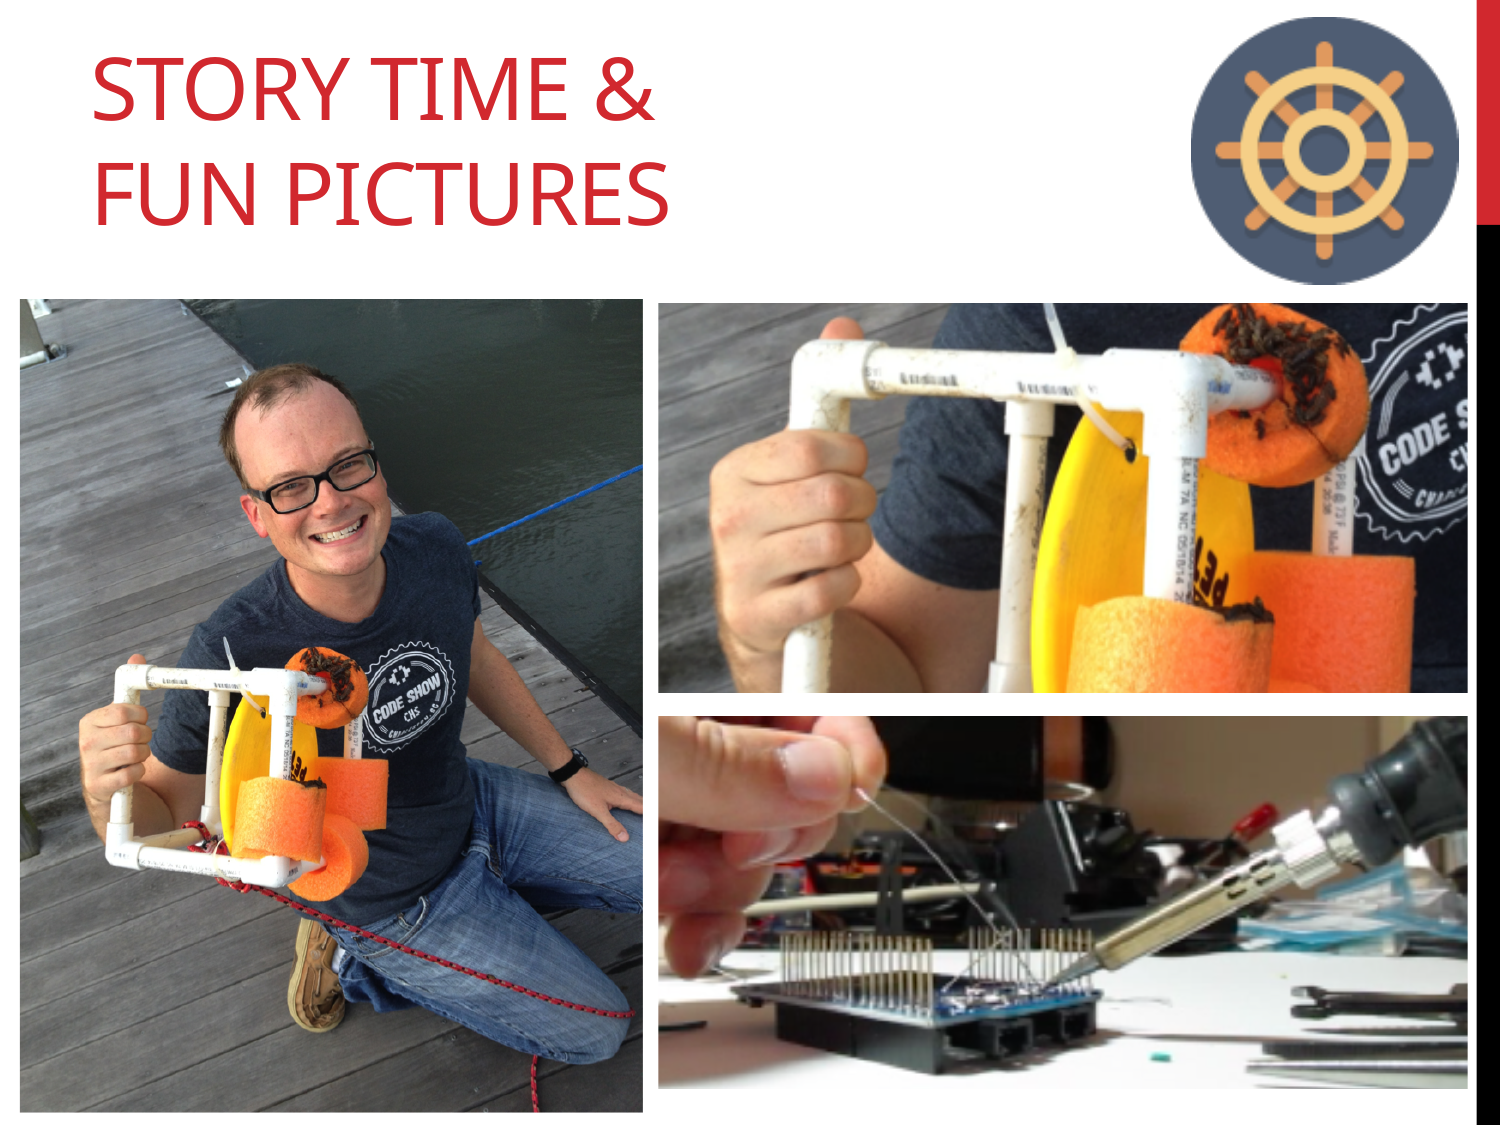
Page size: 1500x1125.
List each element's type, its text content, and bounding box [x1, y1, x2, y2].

picture [1191, 17, 1459, 286]
picture [19, 299, 646, 1113]
picture [657, 303, 1469, 694]
list Marina [654, 382, 1325, 1005]
picture [657, 716, 1469, 1089]
title Story Time & Fun pictureS [75, 25, 1189, 250]
